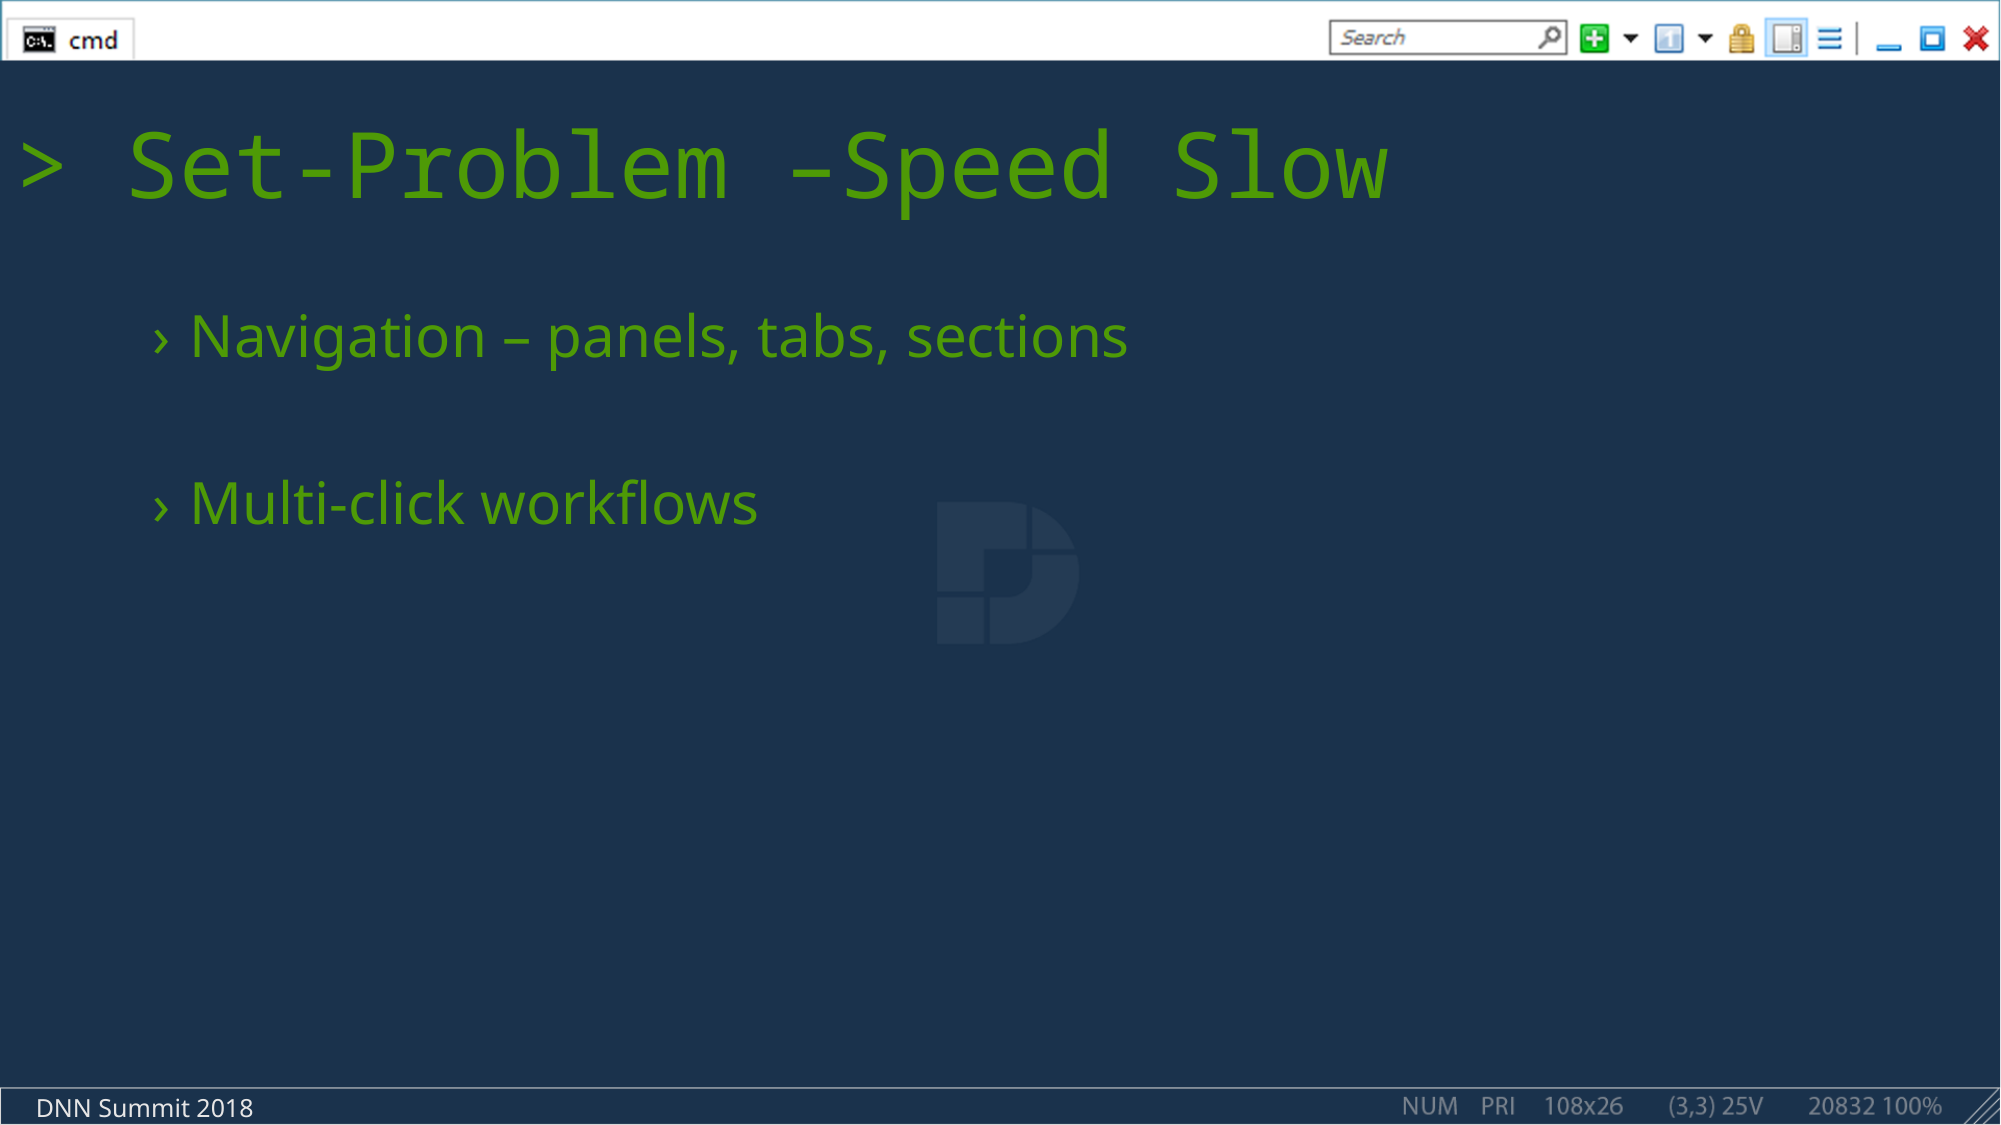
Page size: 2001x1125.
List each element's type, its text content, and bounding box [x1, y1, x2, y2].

list Navigation – panels, tabs, sections Multi-click workflows [137, 299, 1863, 1014]
picture [0, 0, 2001, 1125]
title > Set-Problem –Speed Slow [0, 59, 2000, 278]
